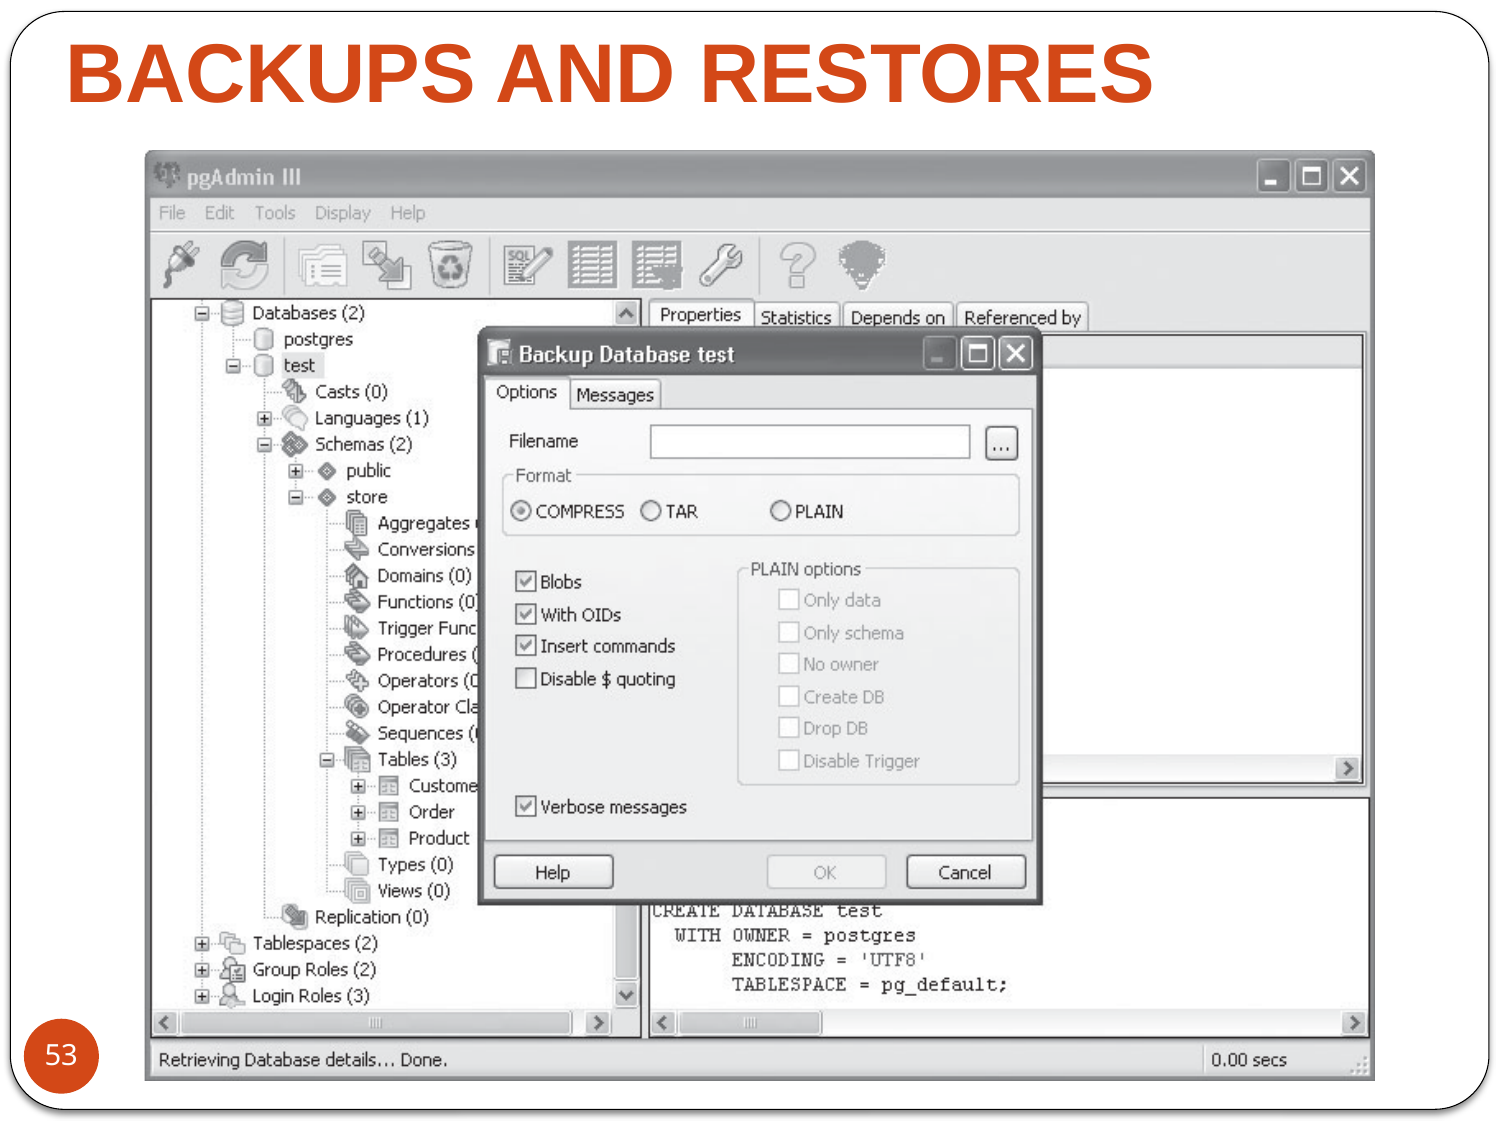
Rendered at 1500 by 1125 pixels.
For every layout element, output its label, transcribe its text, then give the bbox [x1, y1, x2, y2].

title BACKUPS AND RESTORES [49, 0, 1426, 146]
slide_number 53 [23, 1018, 99, 1094]
picture [144, 149, 1376, 1081]
